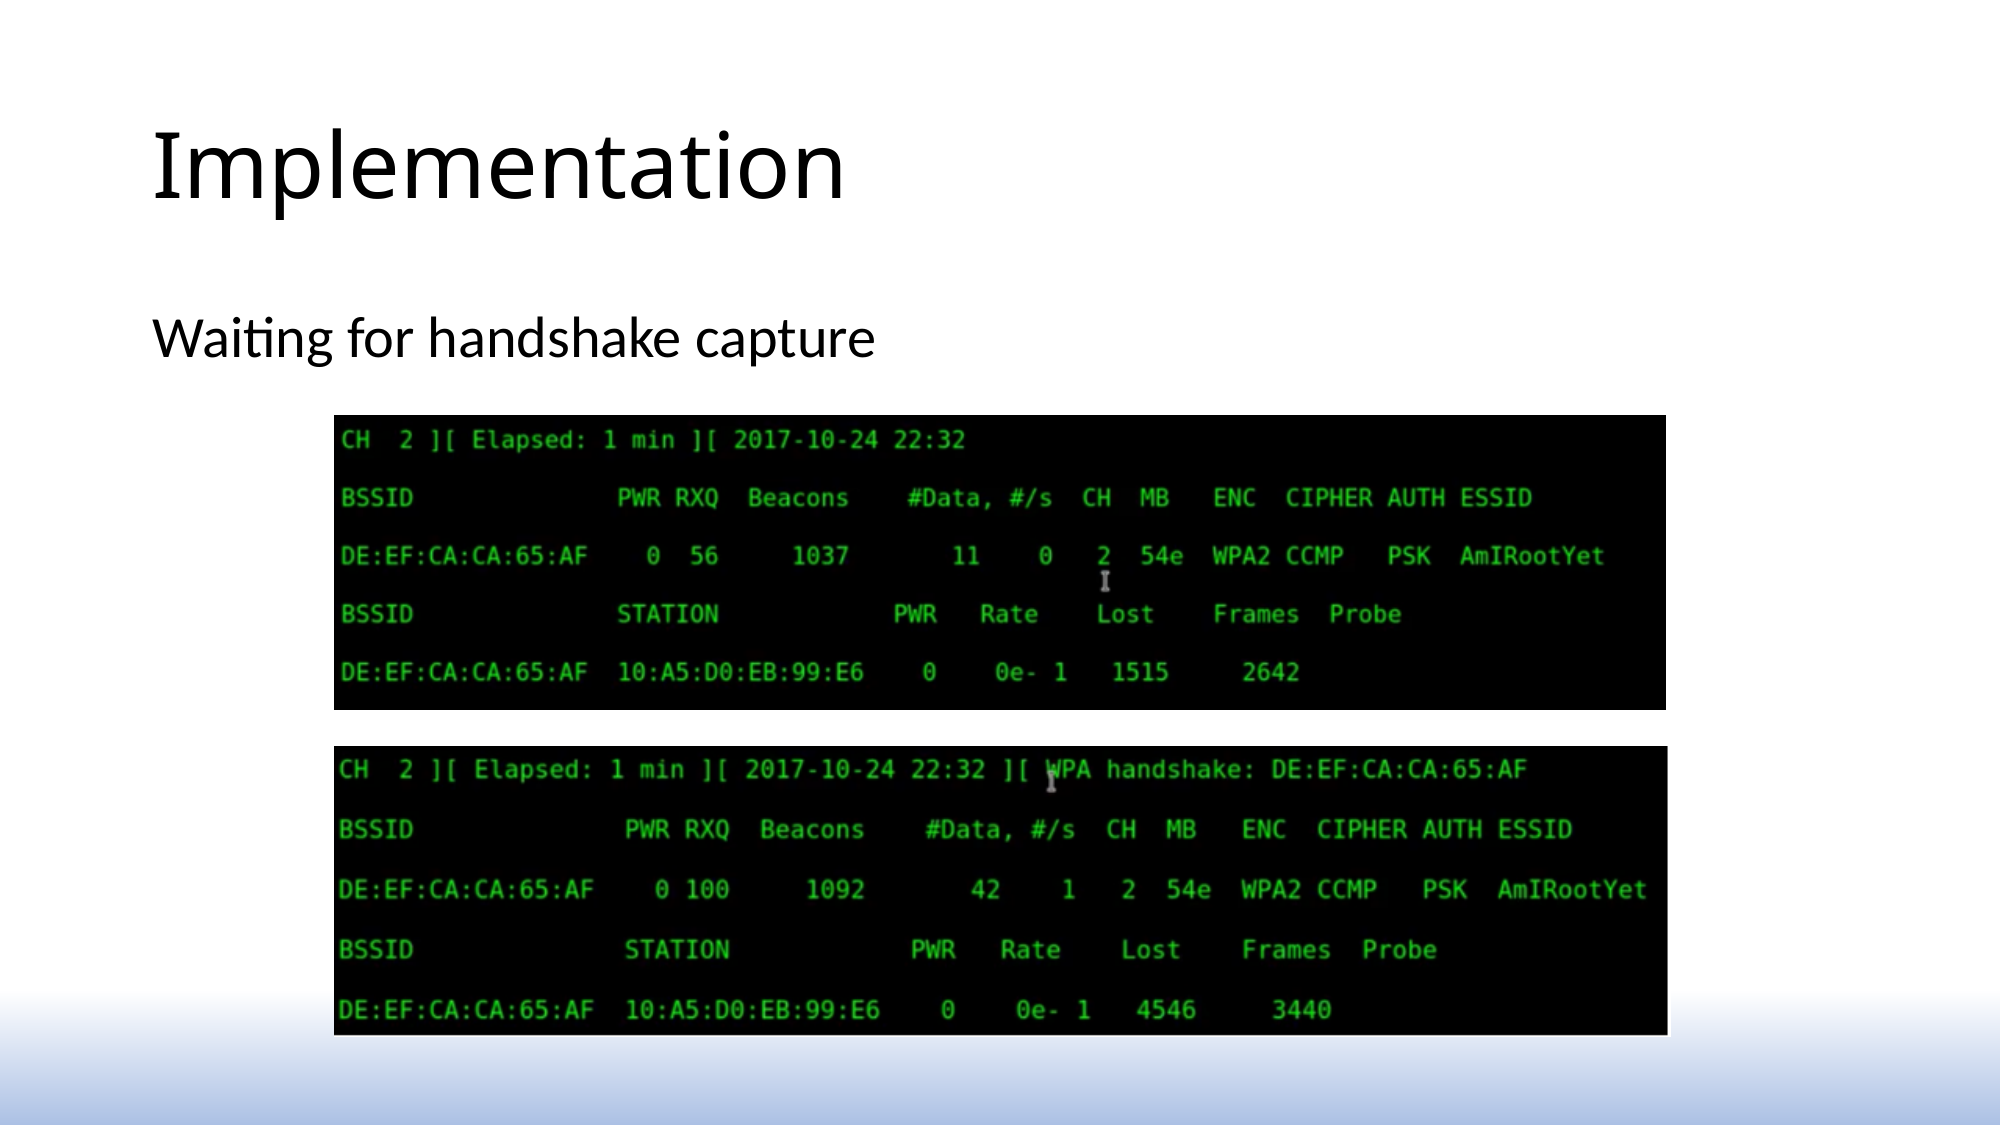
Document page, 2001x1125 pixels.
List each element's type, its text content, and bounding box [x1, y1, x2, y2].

list Waiting for handshake capture [137, 299, 1863, 416]
picture [334, 415, 1666, 710]
title Implementation [137, 59, 1863, 278]
picture [334, 746, 1671, 1037]
